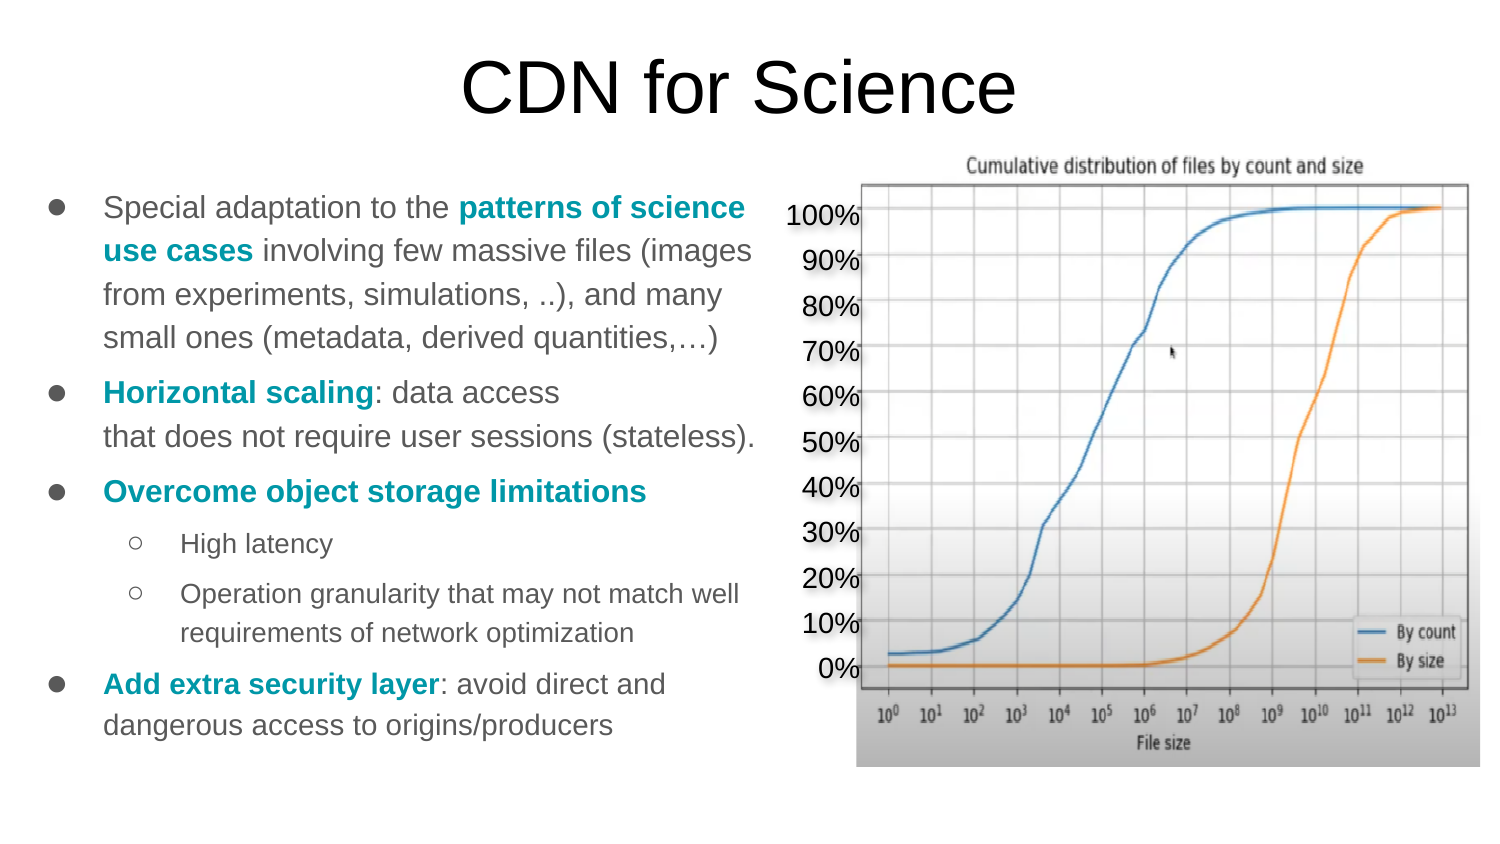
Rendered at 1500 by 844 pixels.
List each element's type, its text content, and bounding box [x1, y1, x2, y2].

list Special adaptation to the patterns of science use cases involving few massive files (images from experiments, simulations, ..), and many small ones (metadata, derived quantities,…) Horizontal scaling: data access that does not require user sessions (stateless). Overcome object storage limitations High latency Operation granularity that may not match well requirements of network optimization Add extra security layer: avoid direct and dangerous access to origins/producers [11, 166, 790, 821]
title CDN for Science [51, 23, 1449, 140]
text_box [769, 125, 1481, 767]
